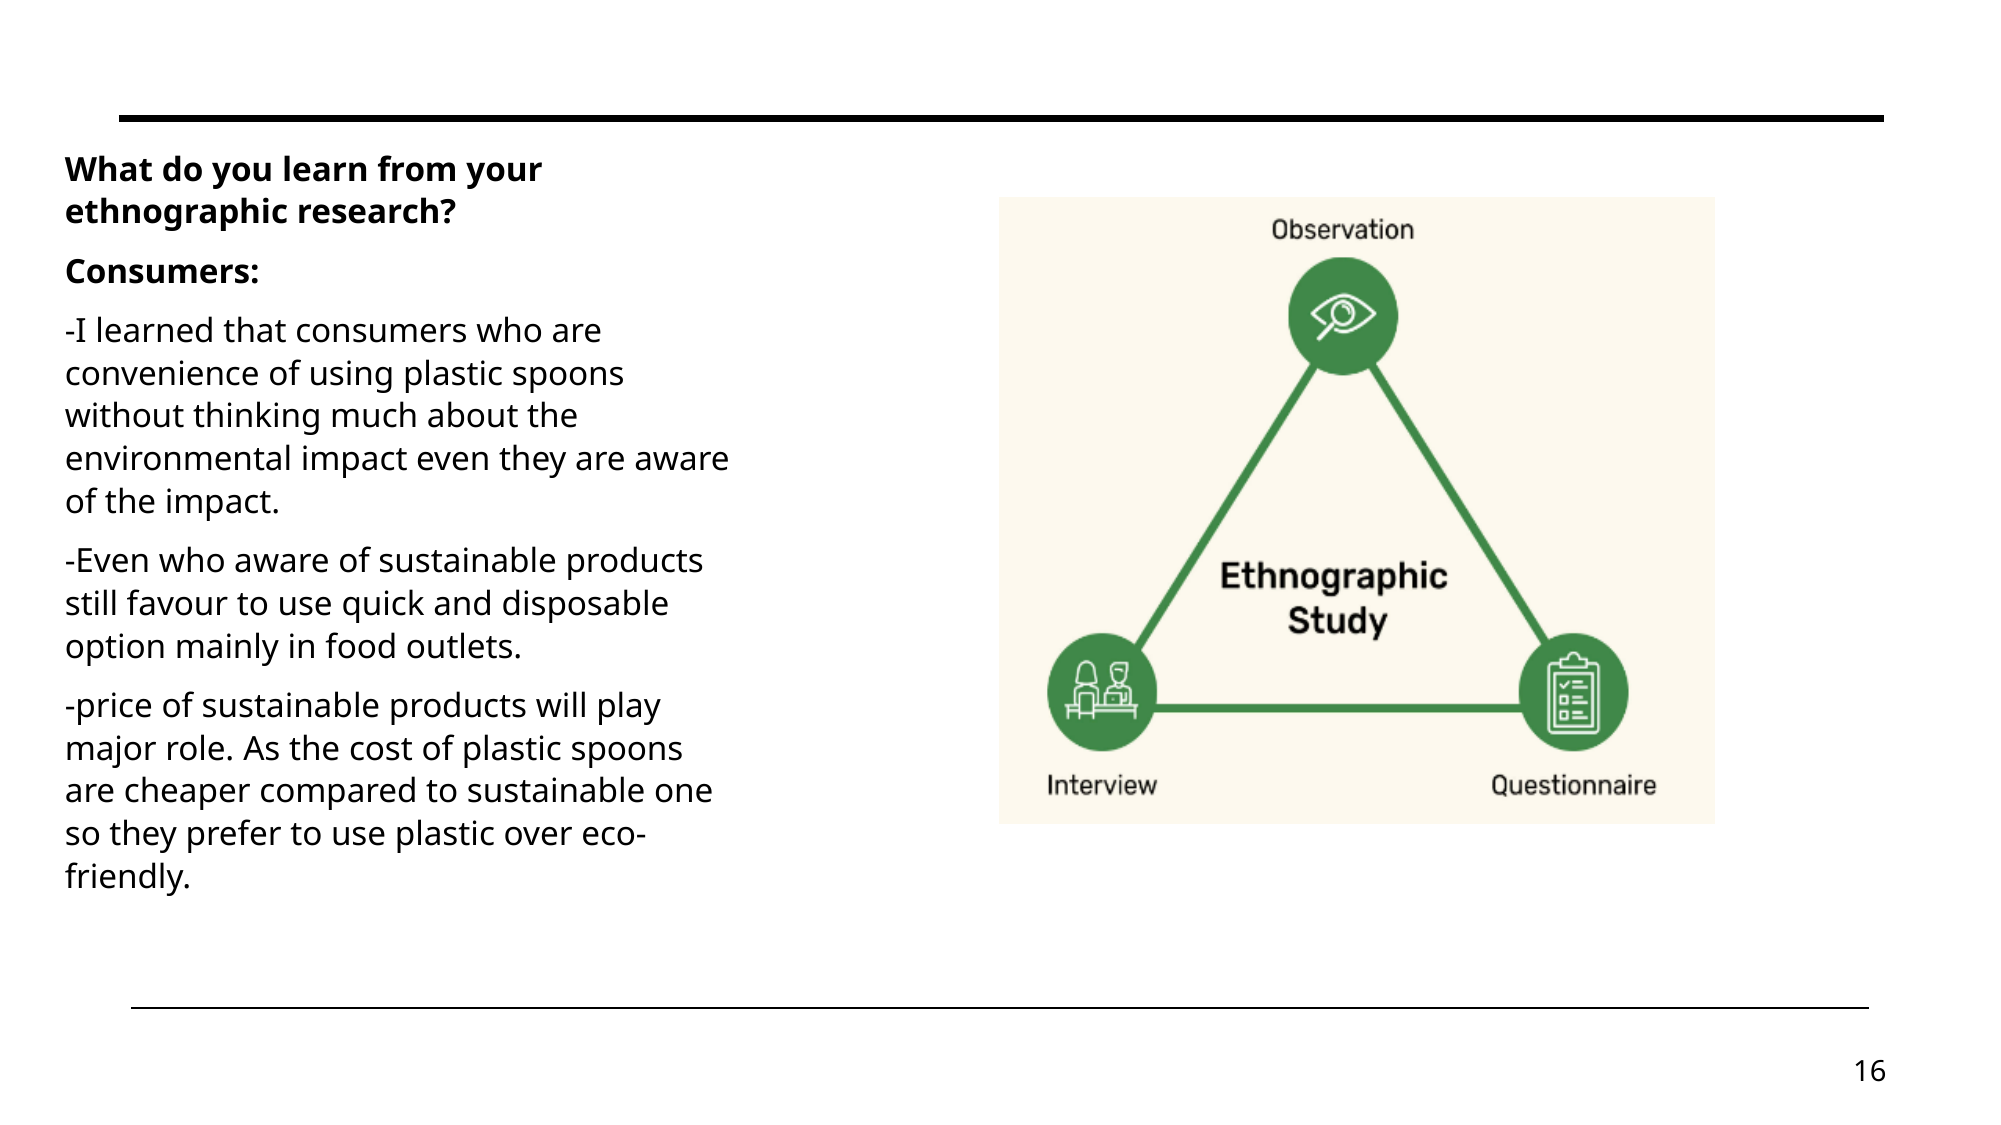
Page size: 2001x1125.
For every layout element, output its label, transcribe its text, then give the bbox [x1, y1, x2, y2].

slide_number 16 [1791, 1042, 1902, 1103]
picture [999, 197, 1715, 824]
text_box What do you learn from your ethnographic research? Consumers: -I learned that consumers who are convenience of using plastic spoons without thinking much about the environmental impact even they are aware of the impact. -Even who aware of sustainable products still favour to use quick and disposable option mainly in food outlets. -price of sustainable products will play major role. As the cost of plastic spoons are cheaper compared to sustainable one so they prefer to use plastic over eco-friendly. [50, 137, 756, 903]
